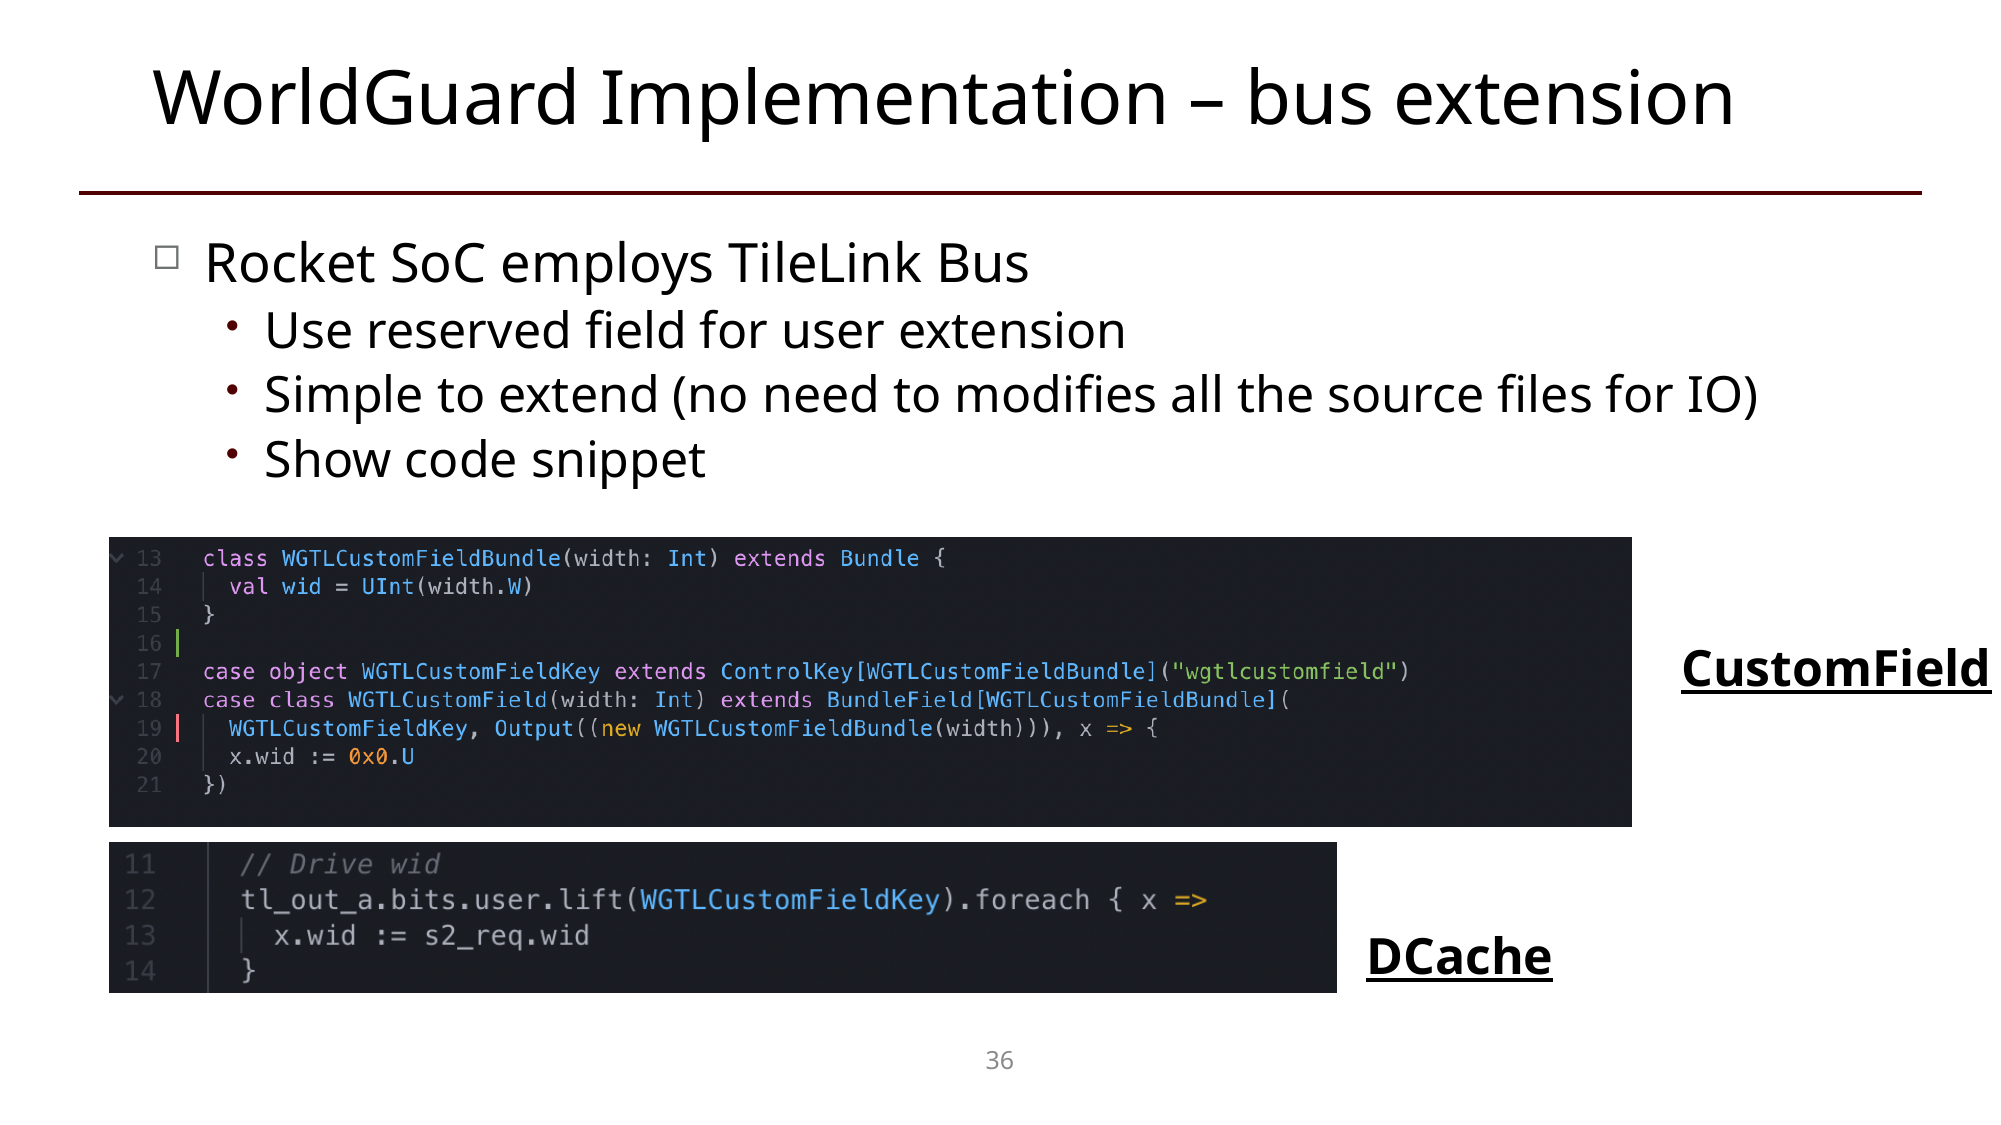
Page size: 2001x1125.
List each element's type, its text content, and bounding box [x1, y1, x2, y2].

title WorldGuard Implementation – bus extension [137, 33, 1863, 168]
list Rocket SoC employs TileLink Bus Use reserved field for user extension Simple to extend (no need to modifies all the source files for IO) Show code snippet [137, 225, 1863, 1016]
picture [109, 537, 1633, 827]
picture [109, 842, 1337, 993]
text_box CustomField [1666, 629, 2000, 704]
text_box DCache [1351, 917, 1569, 993]
slide_number 36 [774, 1031, 1225, 1092]
